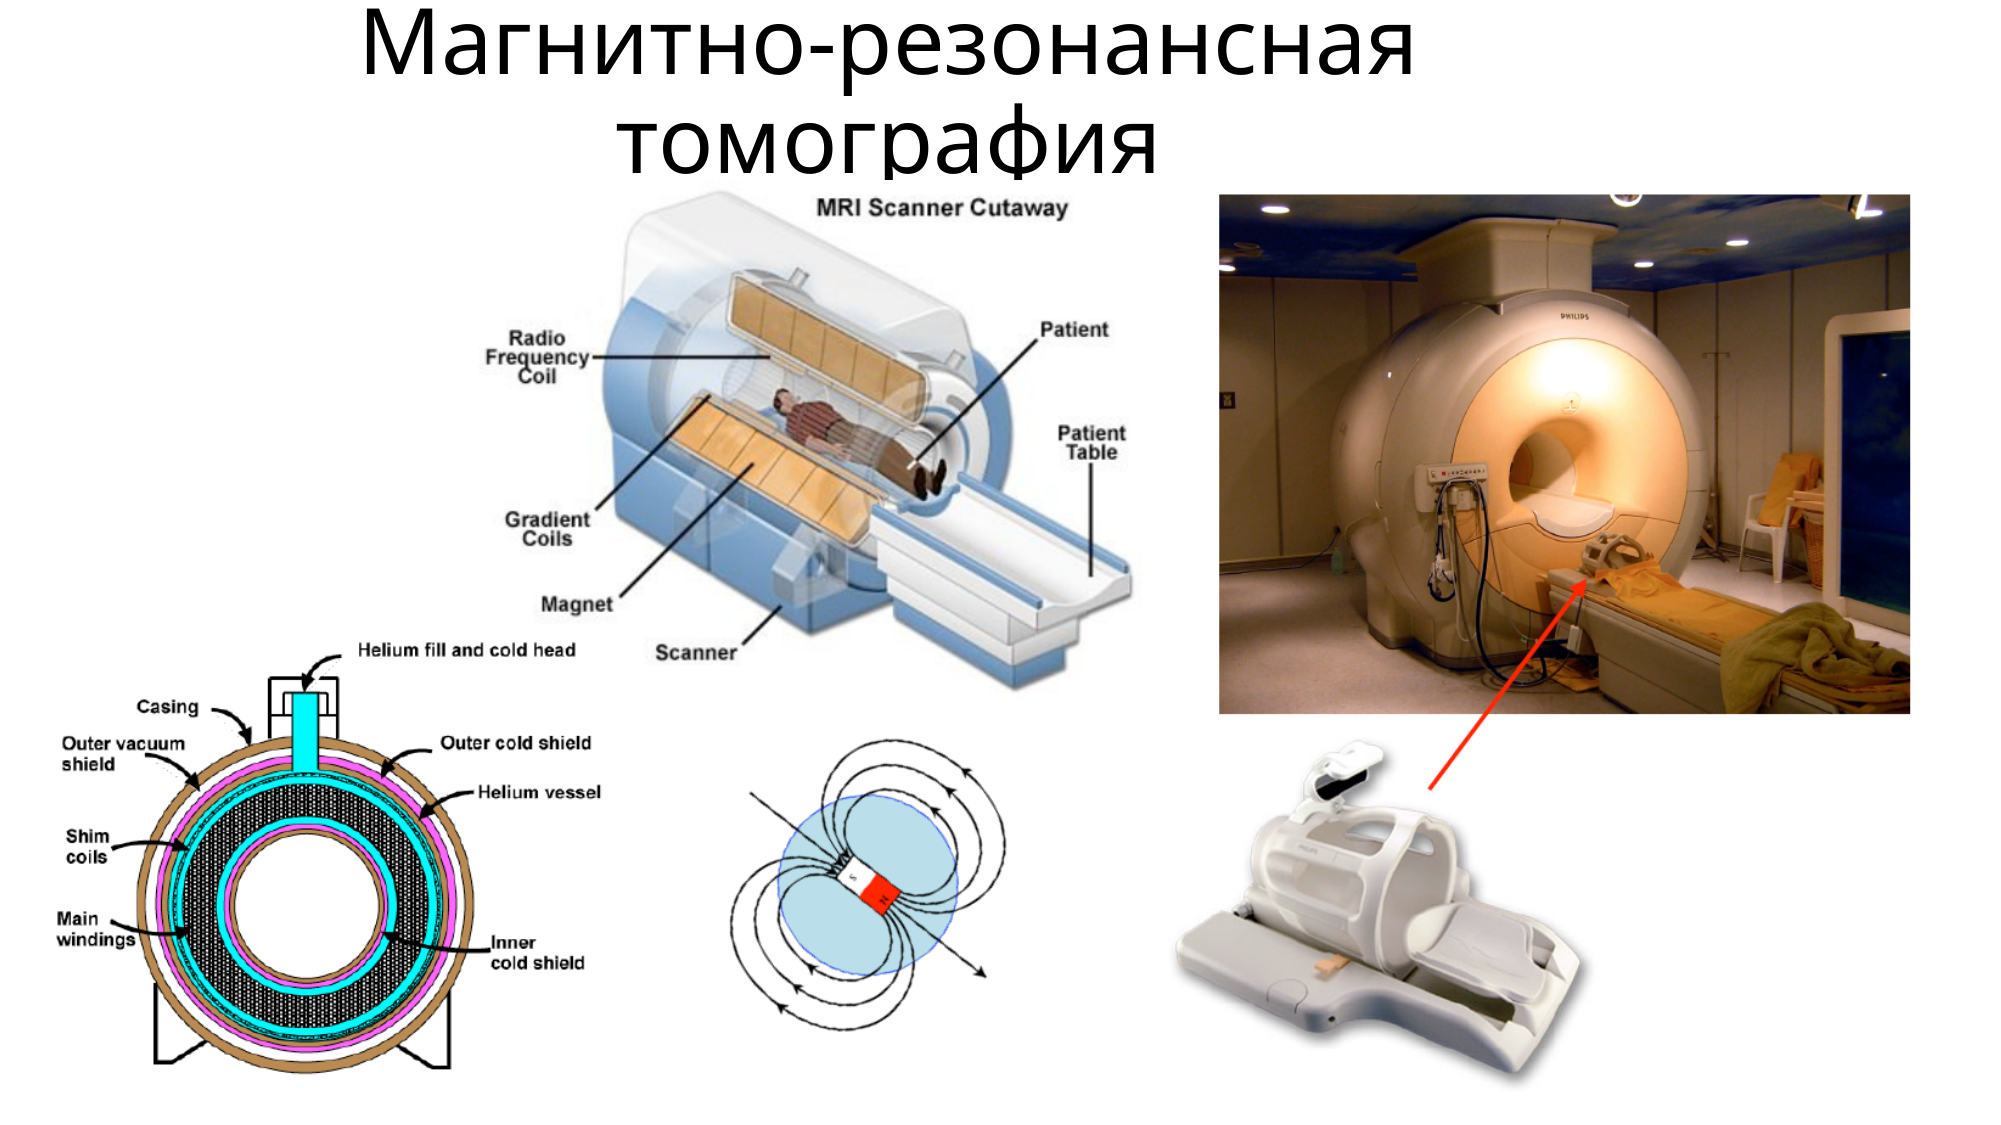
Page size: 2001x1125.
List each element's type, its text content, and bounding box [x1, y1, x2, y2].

title Магнитно-резонансная томография [134, 43, 1644, 145]
picture [49, 180, 1920, 1095]
